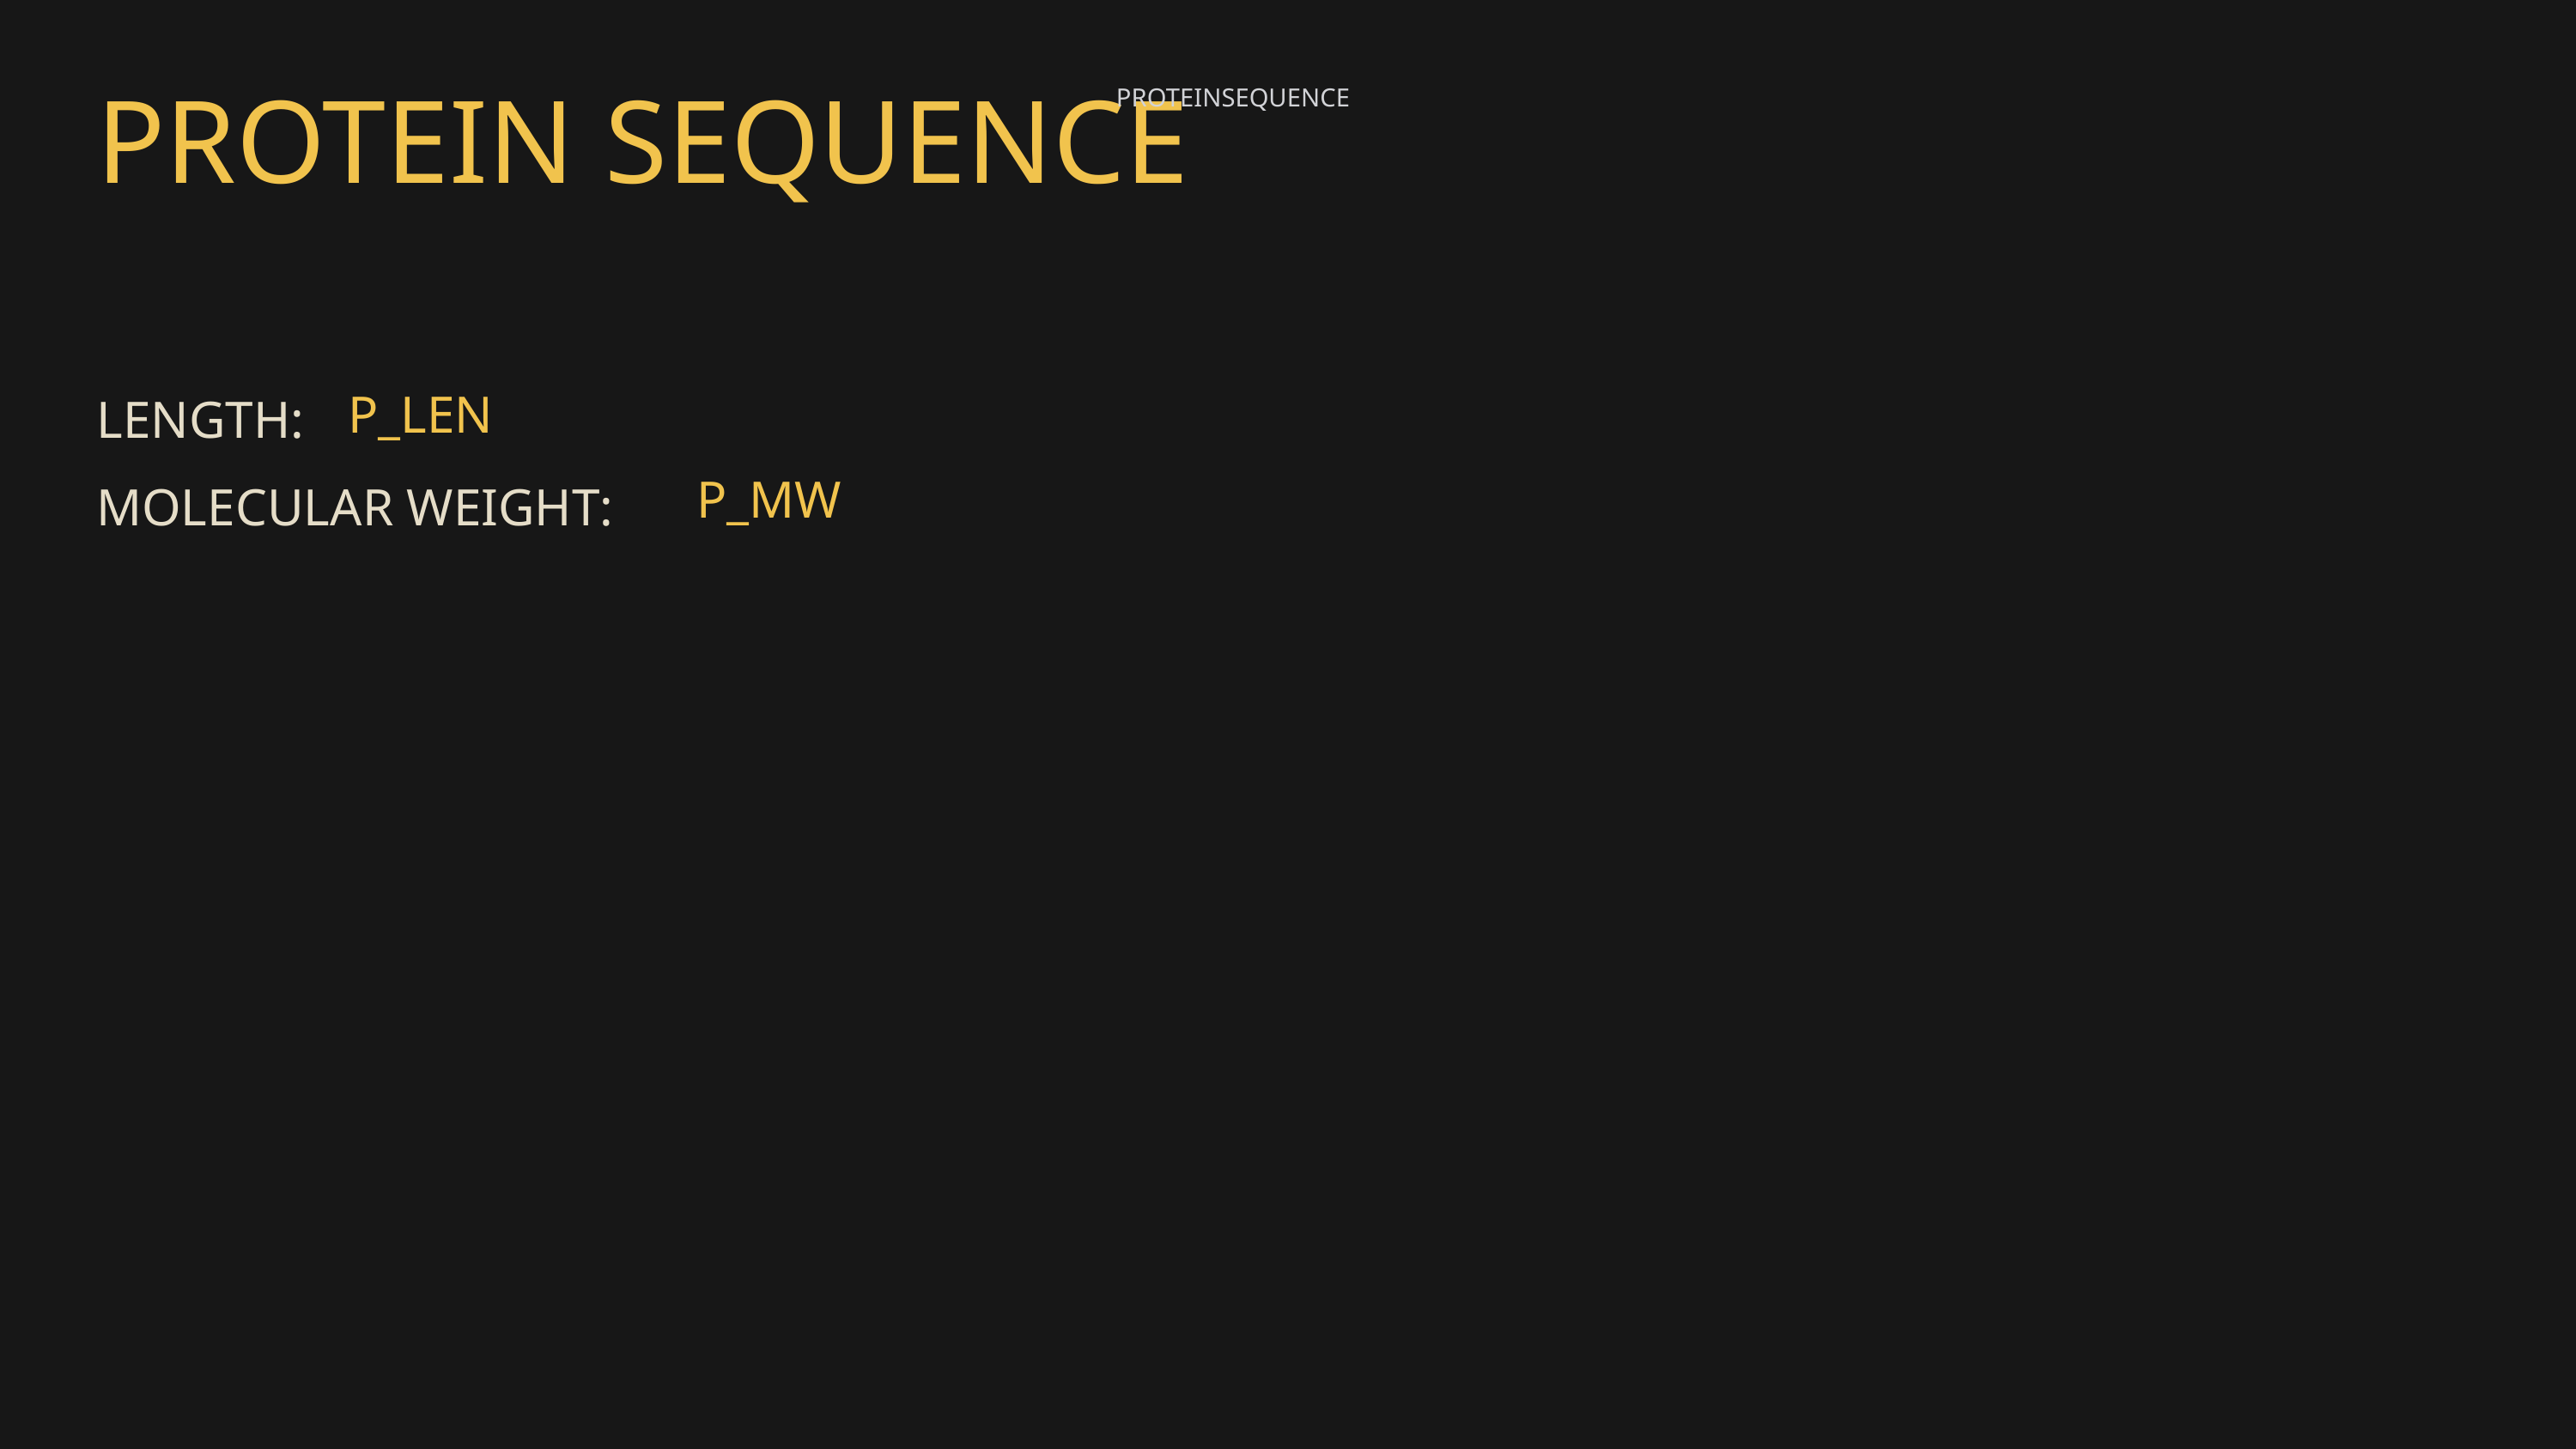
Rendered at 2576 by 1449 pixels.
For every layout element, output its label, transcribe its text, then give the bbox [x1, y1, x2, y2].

text_box P_LEN [348, 373, 853, 444]
text_box PROTEIN SEQUENCE [96, 82, 1494, 207]
text_box LENGTH: MOLECULAR WEIGHT: [96, 359, 1212, 537]
text_box PROTEINSEQUENCE [1115, 82, 2501, 112]
text_box P_MW [696, 458, 1201, 529]
